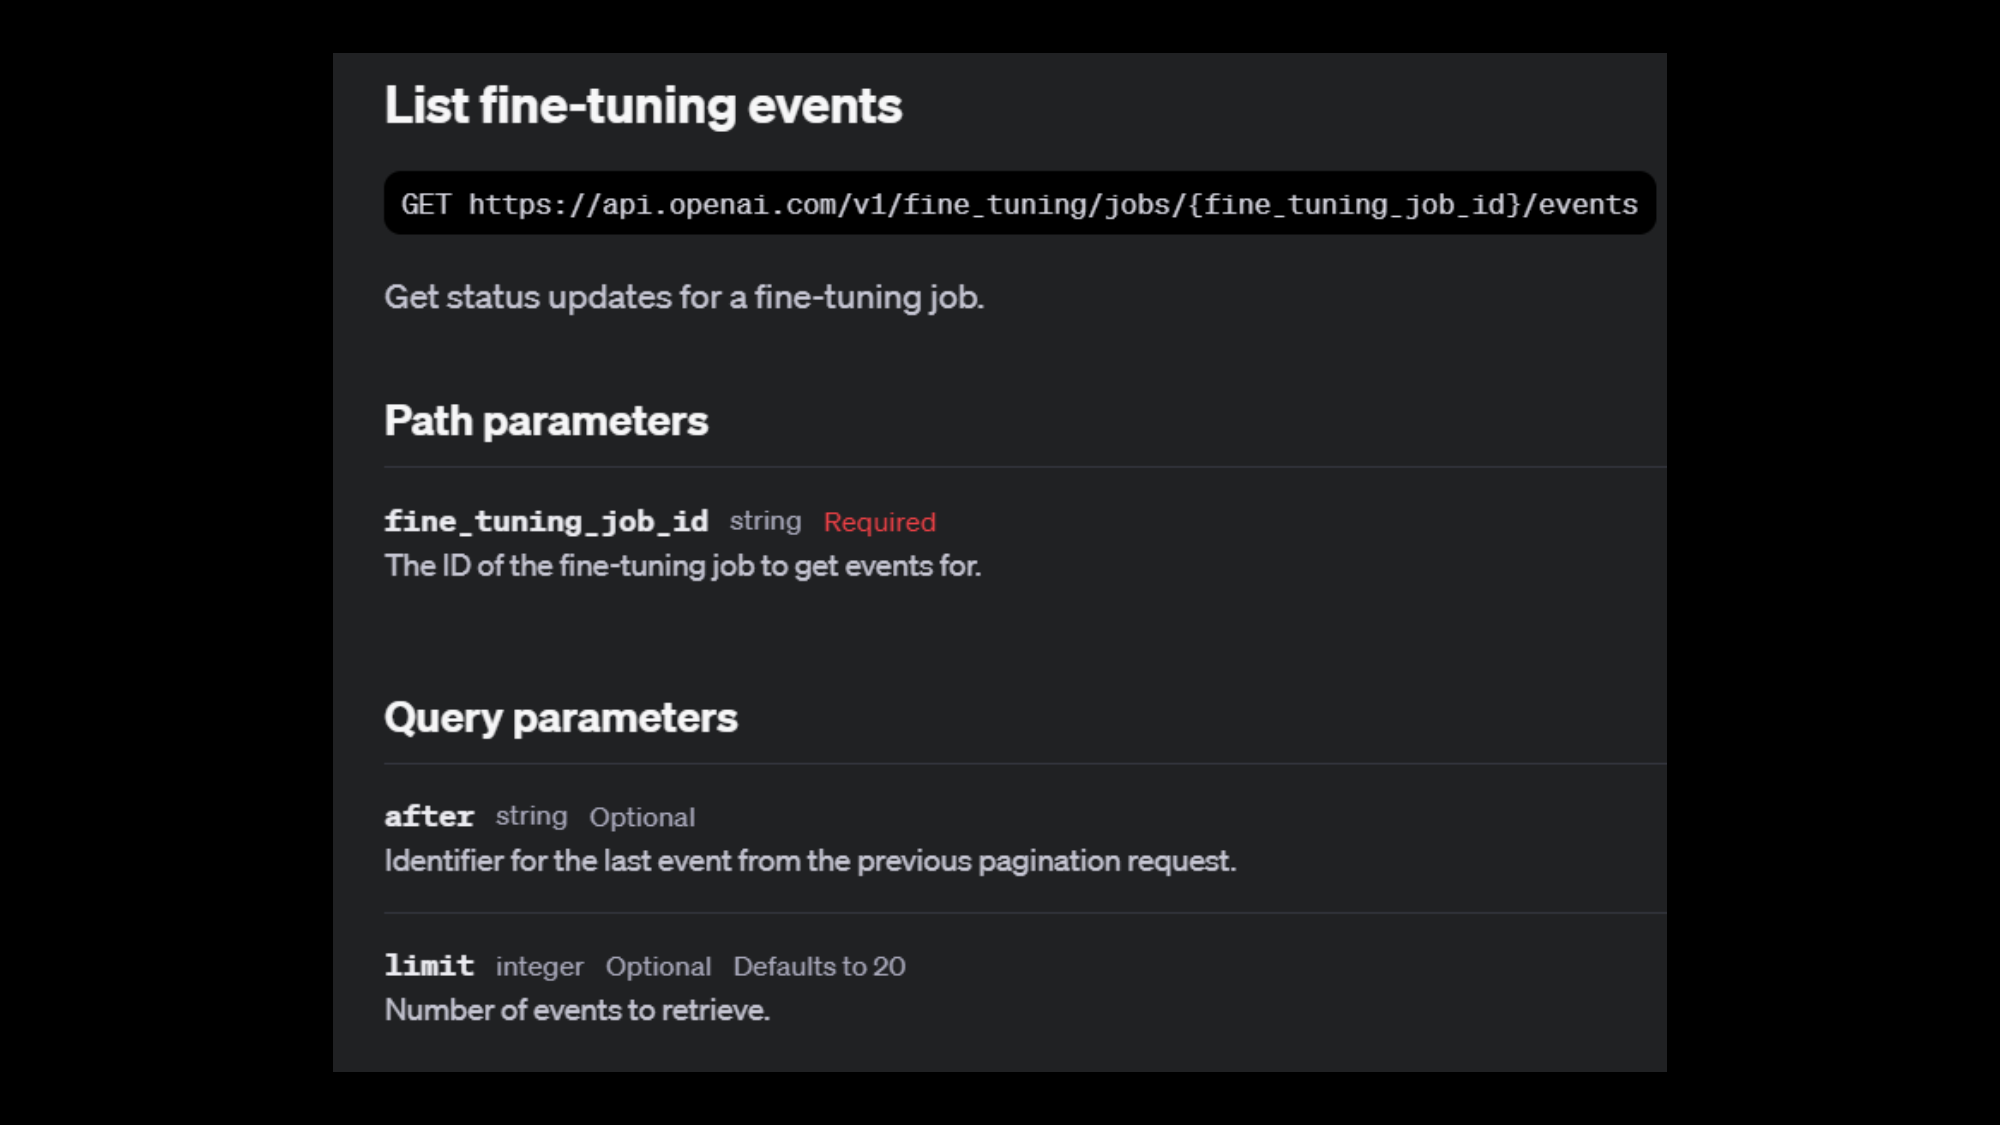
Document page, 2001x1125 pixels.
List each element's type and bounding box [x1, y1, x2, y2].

picture [333, 53, 1667, 1072]
